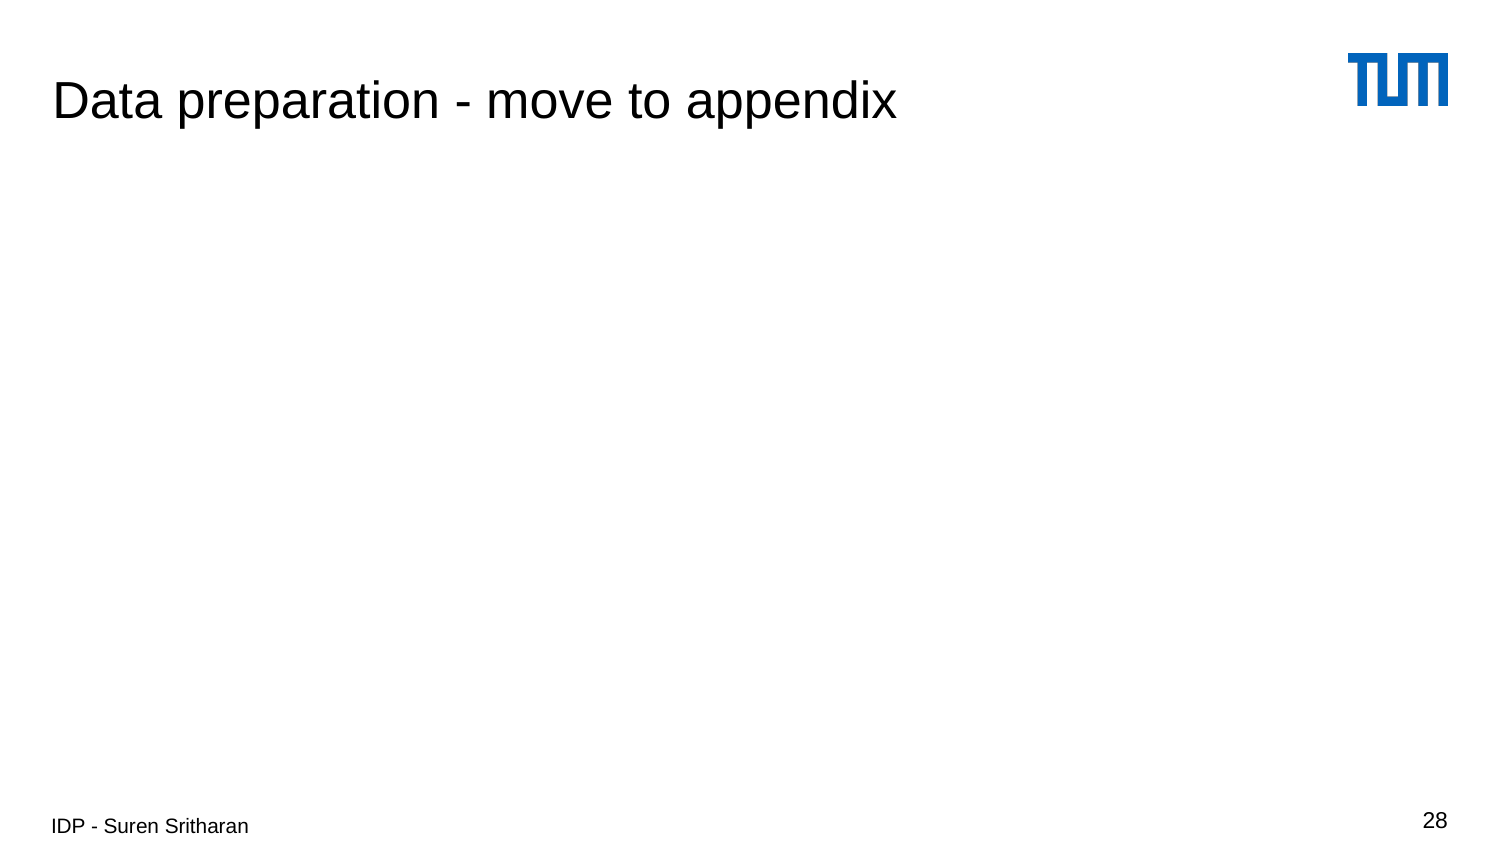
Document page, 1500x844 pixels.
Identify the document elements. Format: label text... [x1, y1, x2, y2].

slide_number ‹#› [1112, 796, 1448, 842]
footer IDP - Suren Sritharan [51, 796, 1112, 842]
title Data preparation - move to appendix [52, 48, 1449, 190]
